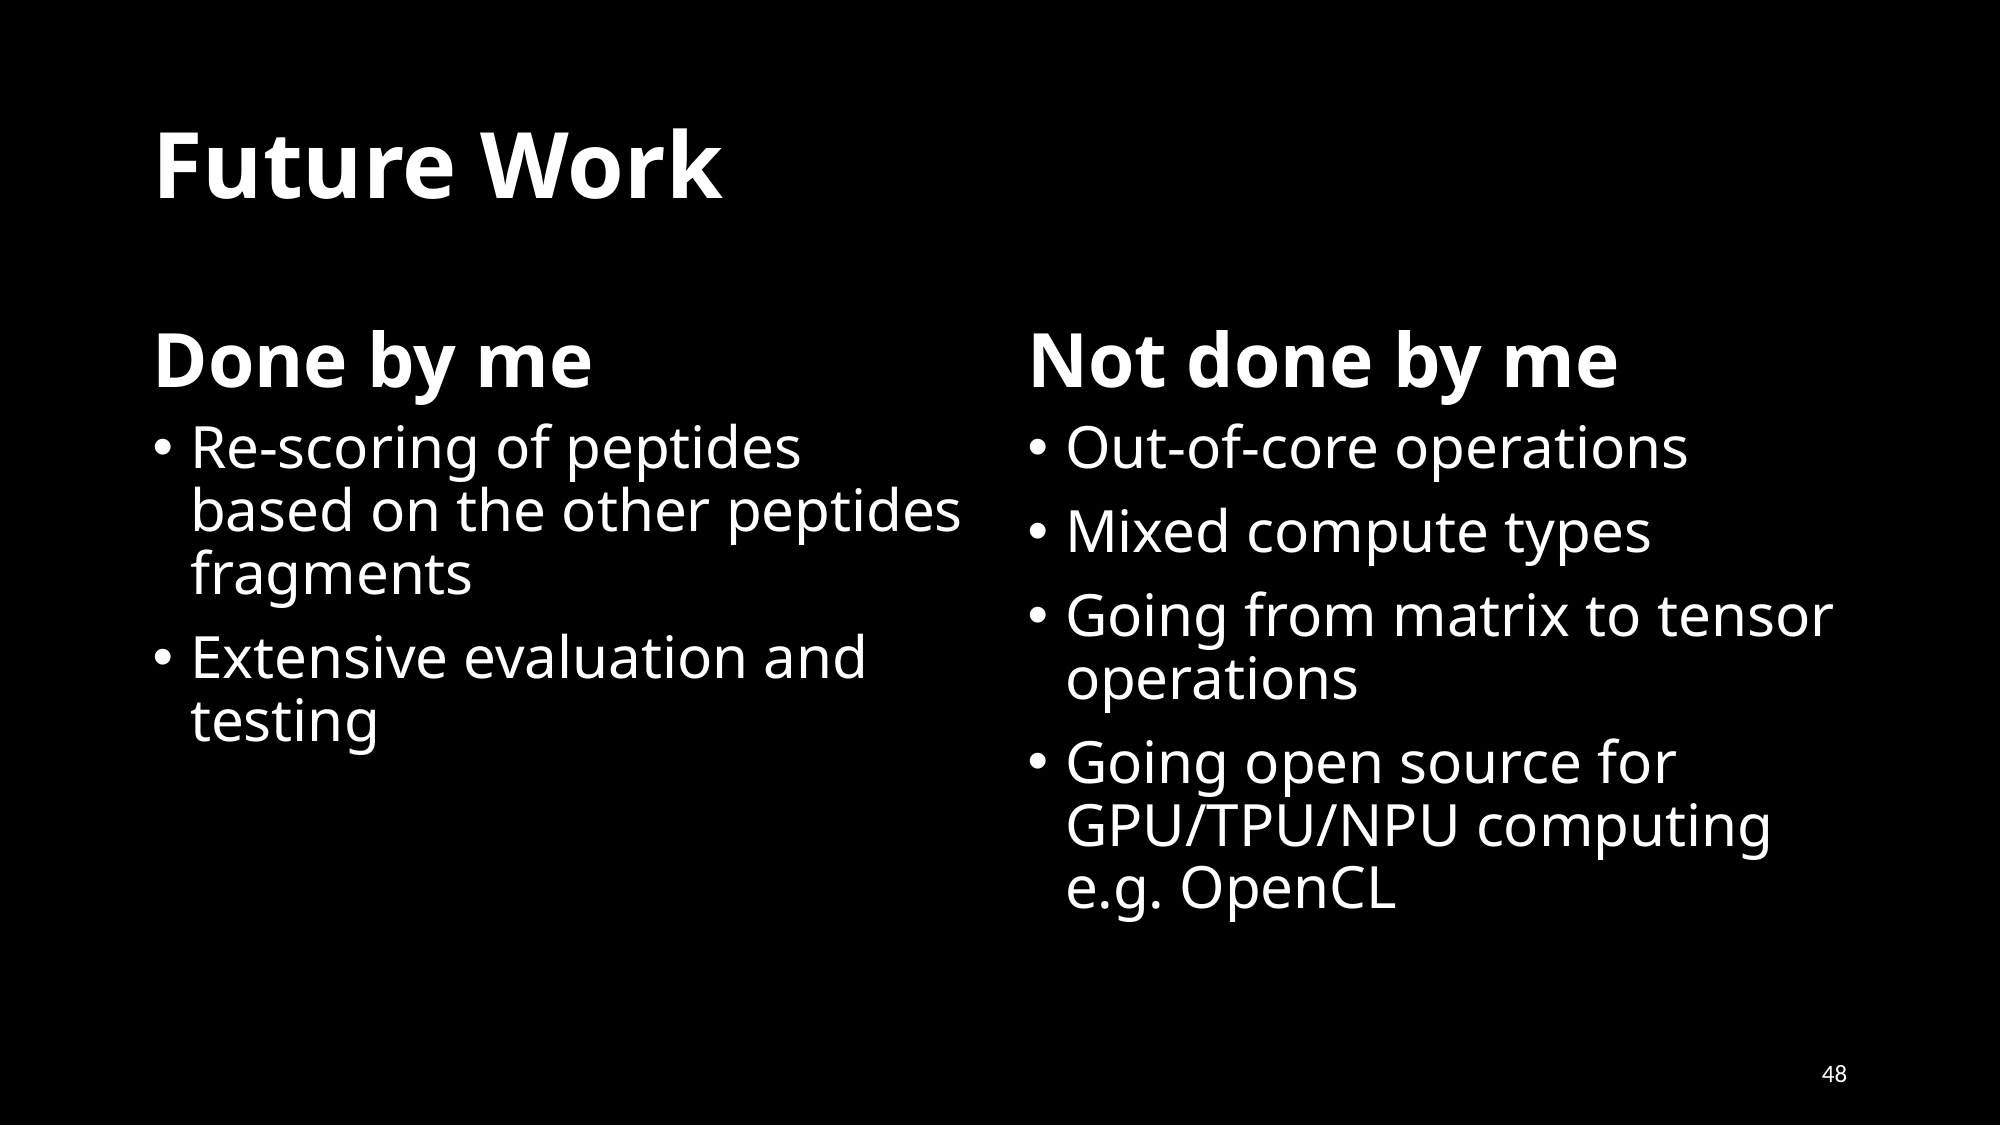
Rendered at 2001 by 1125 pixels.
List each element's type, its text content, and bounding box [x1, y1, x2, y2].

list Not done by me [1012, 275, 1863, 410]
list Out-of-core operations Mixed compute types Going from matrix to tensor operations Going open source for GPU/TPU/NPU computing e.g. OpenCL [1012, 410, 1863, 1016]
title Future Work [137, 59, 1863, 278]
list Re-scoring of peptides based on the other peptides fragments Extensive evaluation and testing [137, 410, 984, 1016]
slide_number 48 [1412, 1042, 1863, 1103]
list Done by me [137, 275, 984, 410]
